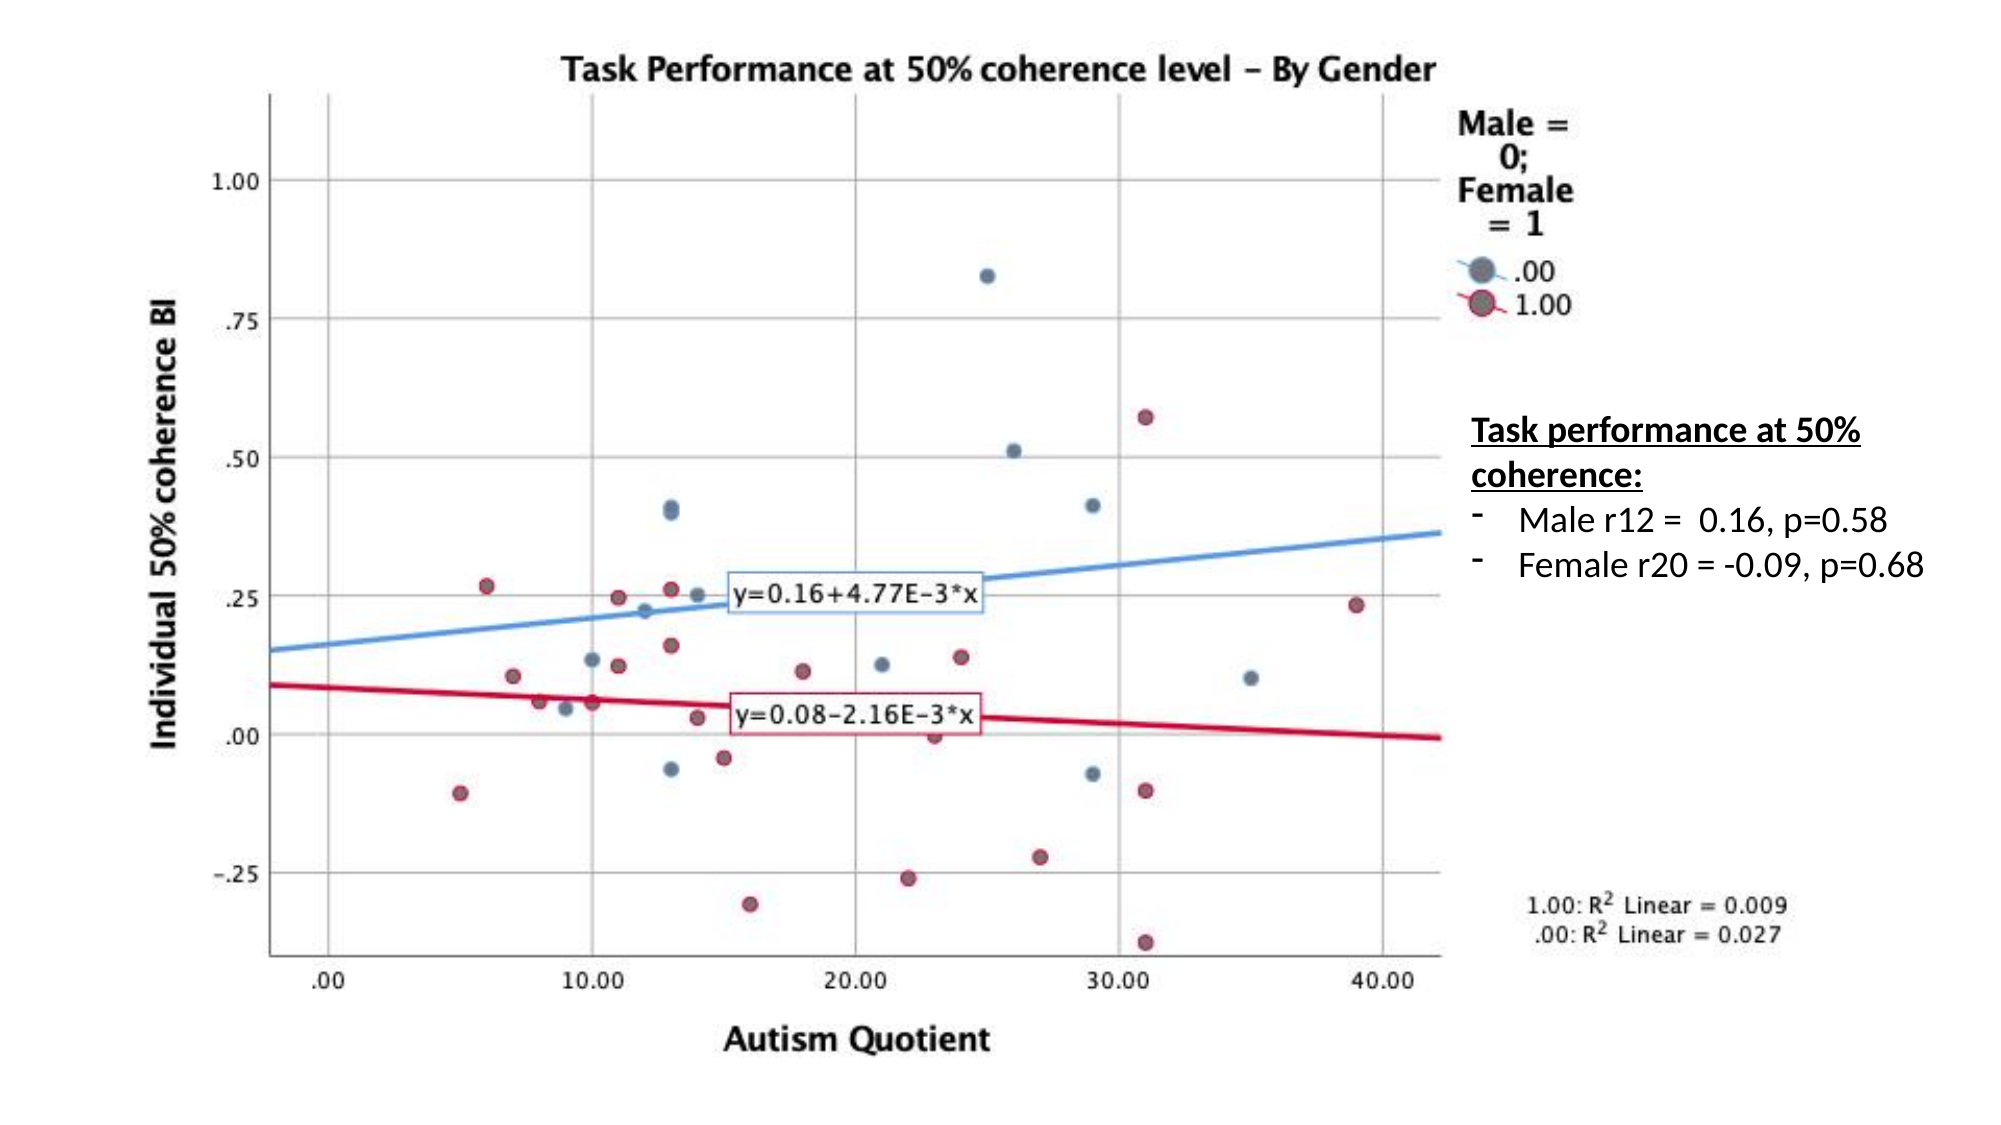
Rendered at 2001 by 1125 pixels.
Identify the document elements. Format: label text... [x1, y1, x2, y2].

picture [113, 40, 1887, 1085]
text_box Task performance at 50% coherence: Male r12 = 0.16, p=0.58 Female r20 = -0.09, p=0.68 [1887, 397, 2000, 593]
